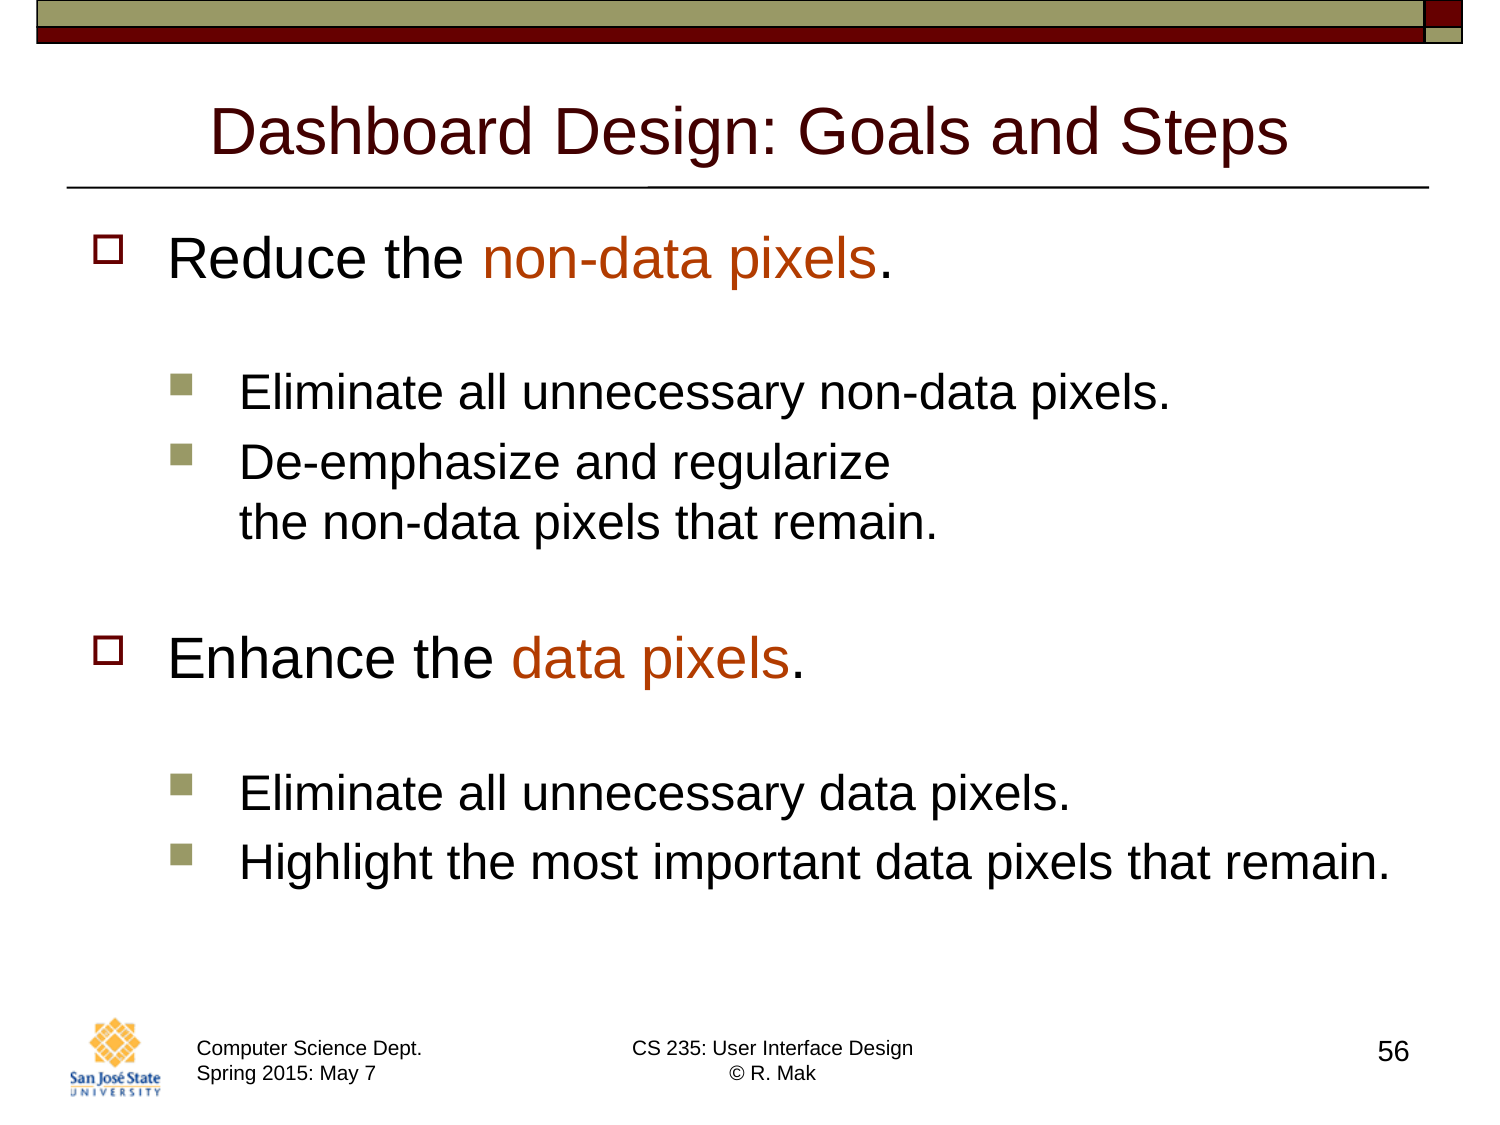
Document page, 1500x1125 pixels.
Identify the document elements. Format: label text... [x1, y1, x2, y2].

list Reduce the non-data pixels. Eliminate all unnecessary non-data pixels. De-emphasize and regularize the non-data pixels that remain. Enhance the data pixels. Eliminate all unnecessary data pixels. Highlight the most important data pixels that remain. [75, 212, 1425, 1006]
slide_number 56 [1112, 1025, 1425, 1100]
title Dashboard Design: Goals and Steps [75, 67, 1425, 175]
picture [60, 1012, 166, 1112]
